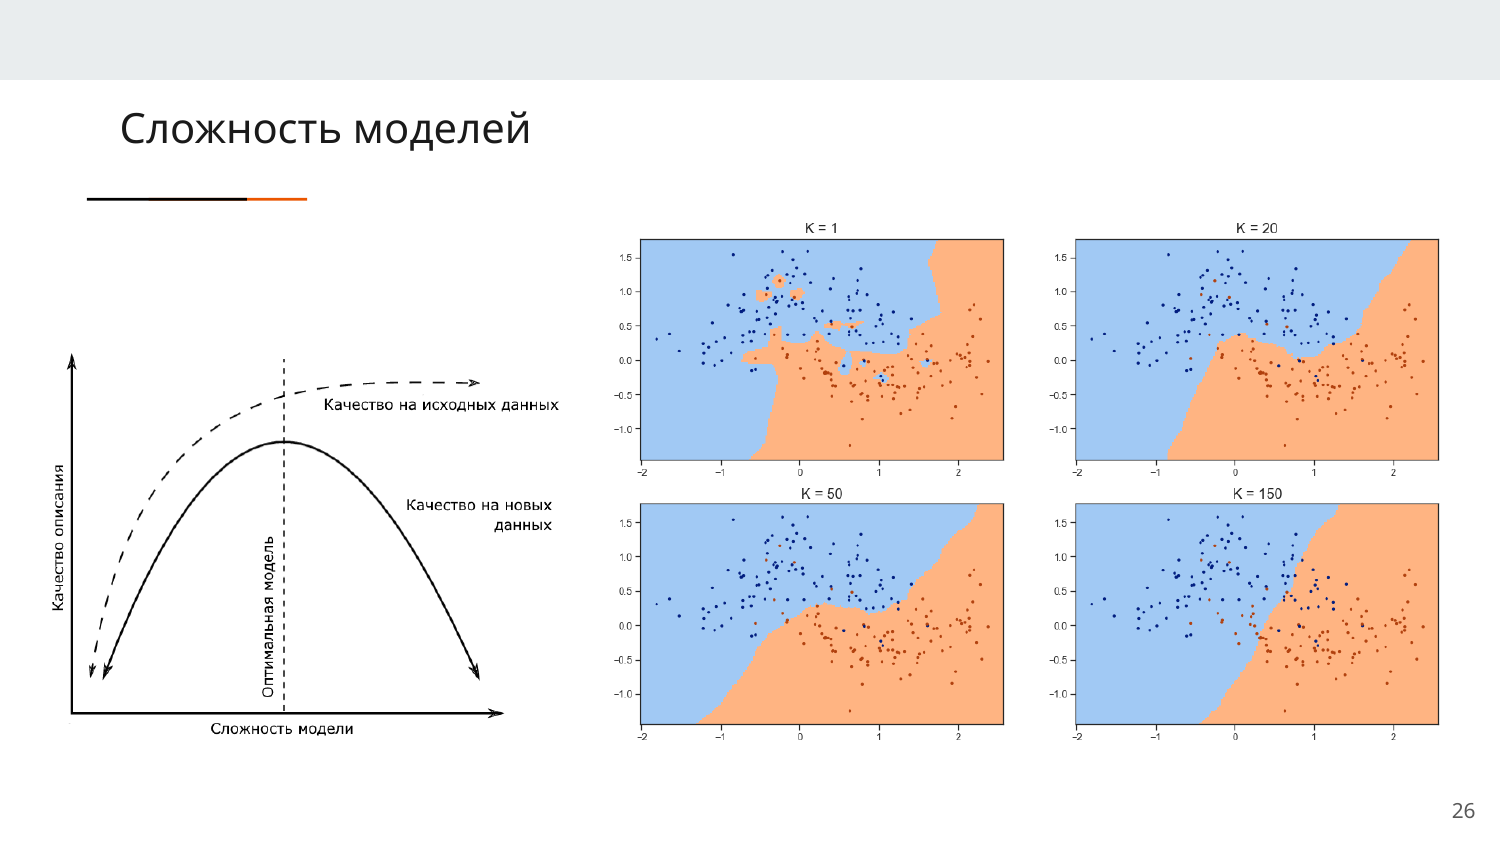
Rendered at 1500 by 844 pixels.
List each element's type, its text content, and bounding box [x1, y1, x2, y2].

slide_number <number> [1400, 779, 1491, 844]
picture [606, 216, 1445, 749]
picture [44, 353, 563, 746]
title Сложность моделей [119, 86, 1381, 175]
